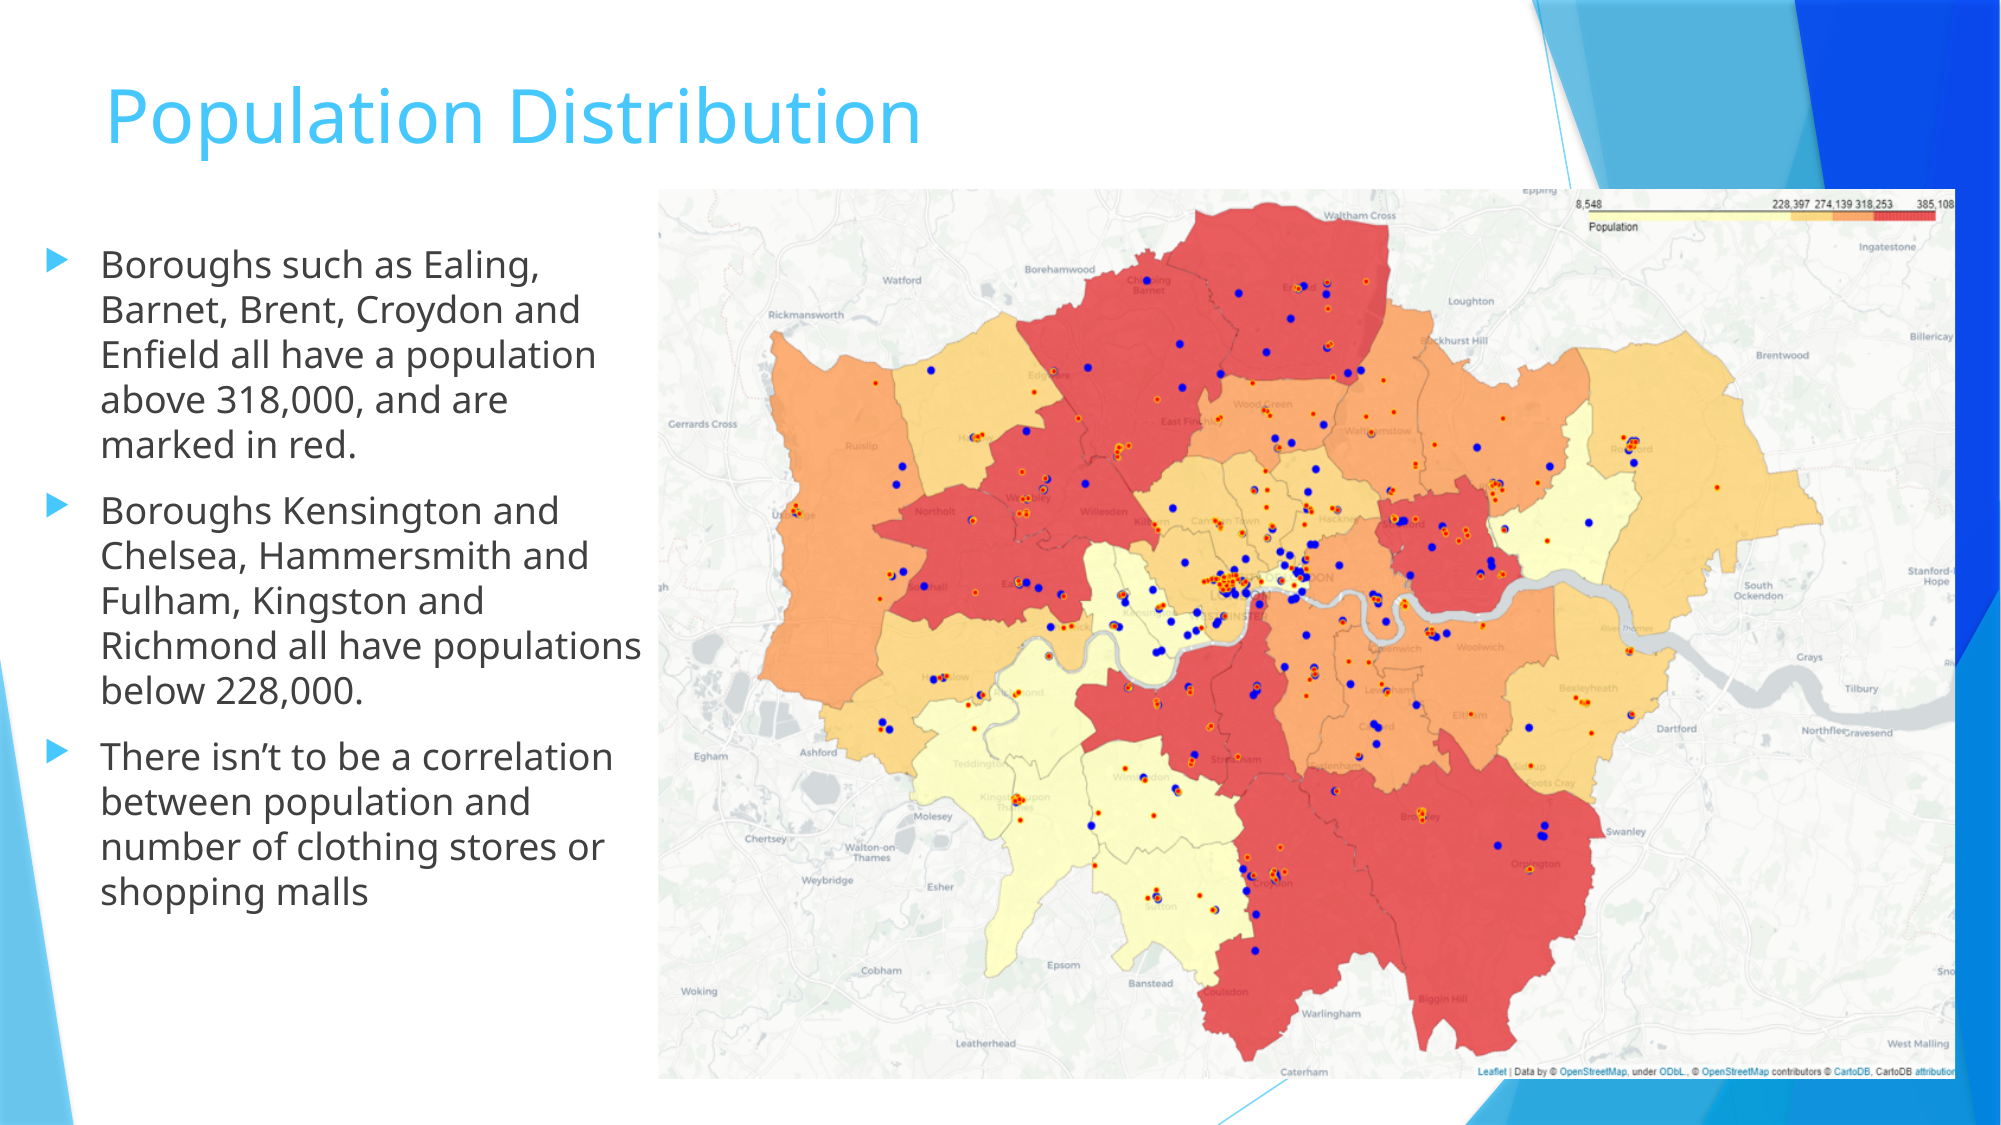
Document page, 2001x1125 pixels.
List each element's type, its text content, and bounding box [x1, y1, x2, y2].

picture [657, 188, 1956, 1080]
title Population Distribution [89, 60, 1500, 233]
list Boroughs such as Ealing, Barnet, Brent, Croydon and Enfield all have a population above 318,000, and are marked in red. Boroughs Kensington and Chelsea, Hammersmith and Fulham, Kingston and Richmond all have populations below 228,000. There isn’t to be a correlation between population and number of clothing stores or shopping malls [28, 233, 653, 1079]
